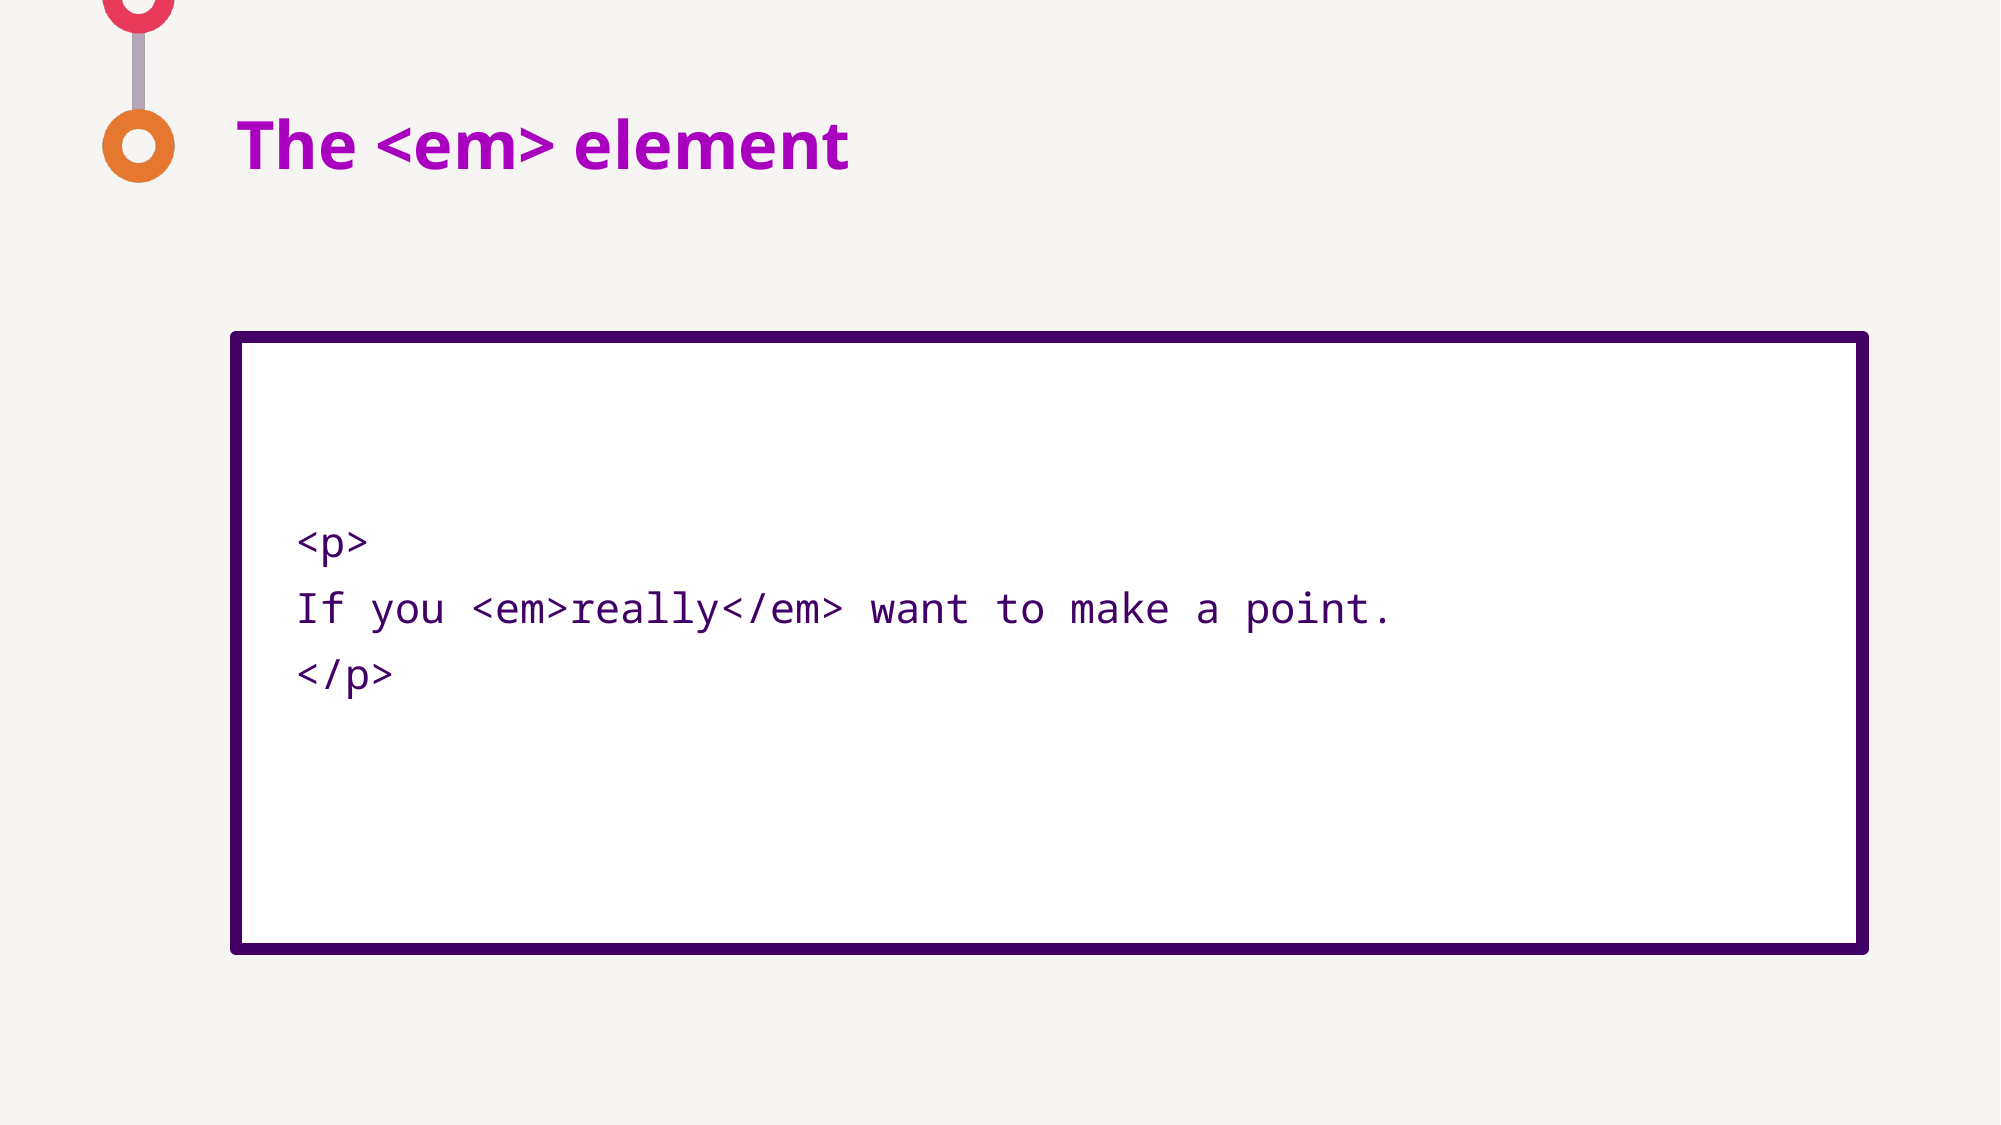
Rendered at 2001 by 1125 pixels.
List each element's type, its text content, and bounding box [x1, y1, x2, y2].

list <p> If you <em>really</em> want to make a point. </p> [230, 331, 1869, 955]
title The <em> element [236, 111, 1388, 278]
picture [100, 0, 179, 192]
